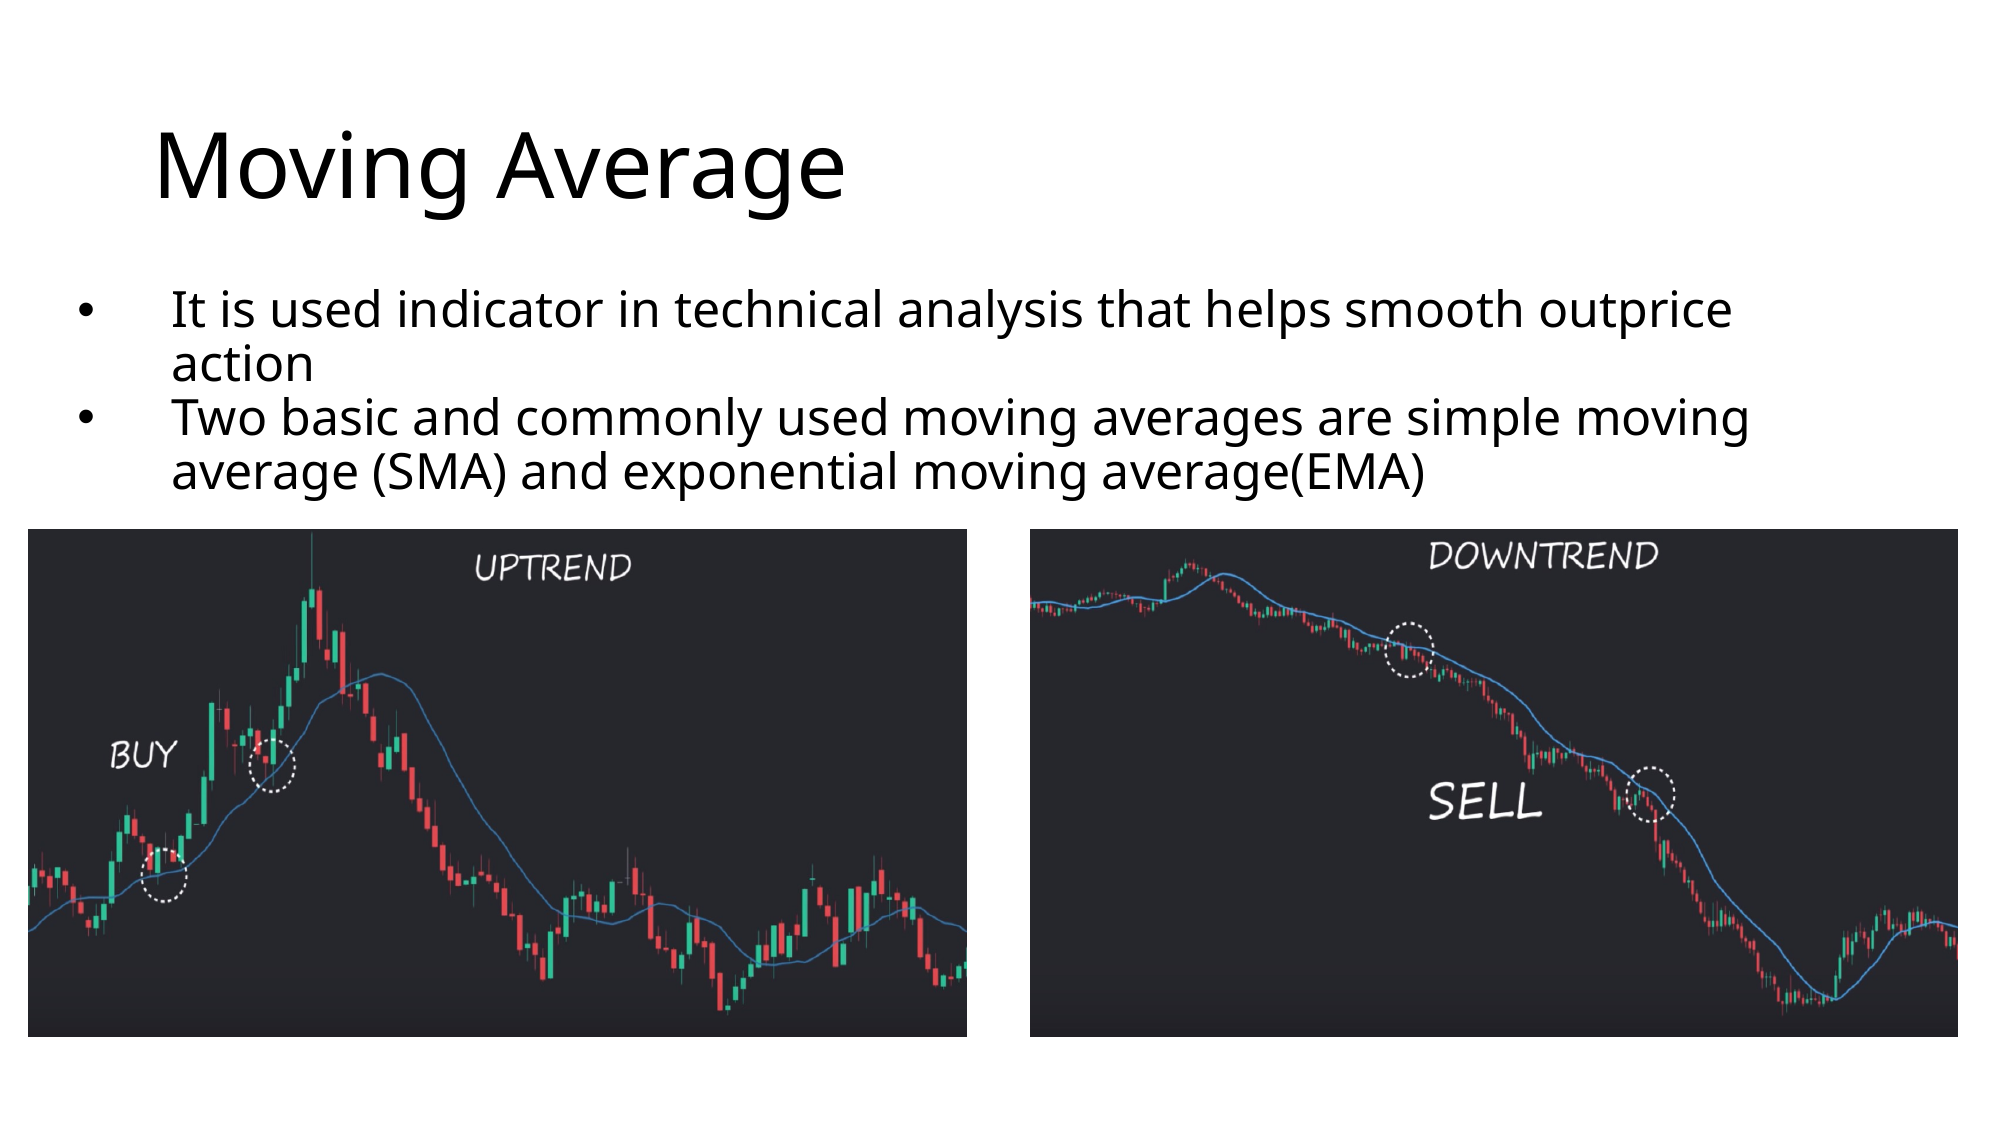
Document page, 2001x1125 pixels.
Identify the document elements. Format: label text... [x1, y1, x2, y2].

title Moving Average [137, 59, 1863, 278]
picture [28, 529, 970, 1037]
picture [1030, 529, 1958, 1037]
text_box It is used indicator in technical analysis that helps smooth outprice action Two basic and commonly used moving averages are simple moving average (SMA) and exponential moving average(EMA) [62, 277, 1788, 566]
